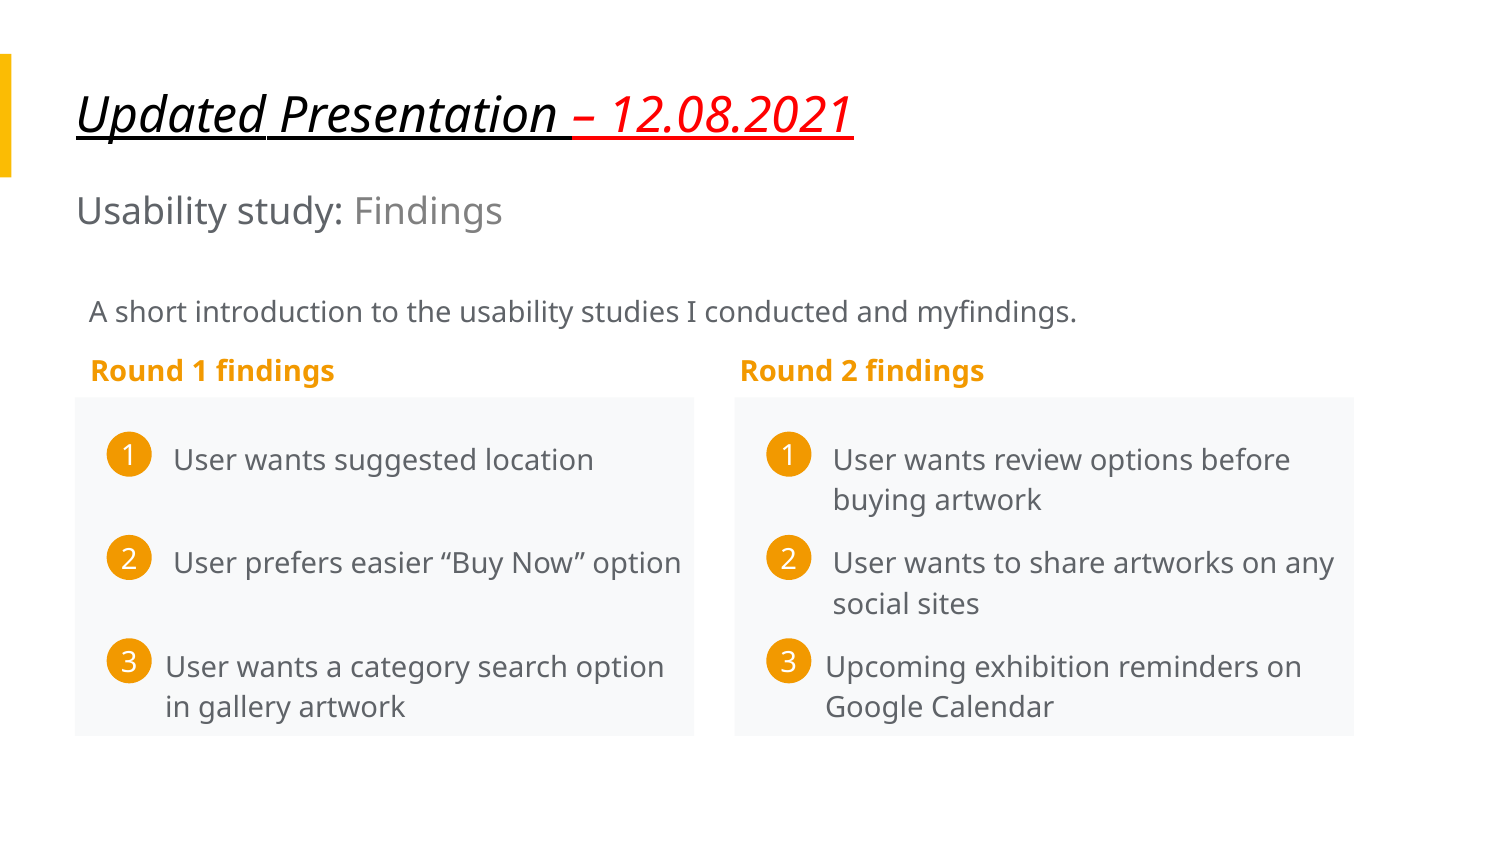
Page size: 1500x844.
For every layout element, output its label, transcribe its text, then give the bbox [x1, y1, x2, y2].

text_box Round 2 findings [724, 331, 1272, 402]
text_box Upcoming exhibition reminders on Google Calendar [809, 627, 1358, 739]
text_box 1 [766, 431, 812, 477]
text_box [734, 397, 1354, 736]
text_box User wants to share artworks on any social sites [817, 524, 1365, 635]
text_box User wants review options before buying artwork [817, 421, 1365, 524]
text_box [74, 397, 695, 736]
text_box 2 [106, 534, 152, 580]
text_box A short introduction to the usability studies I conducted and myfindings. [88, 273, 1381, 384]
text_box User prefers easier “Buy Now” option [158, 524, 706, 595]
text_box 3 [766, 638, 812, 684]
text_box 2 [766, 534, 812, 580]
text_box 1 [106, 431, 152, 477]
text_box Updated Presentation – 12.08.2021 Usability study: Findings [75, 67, 1394, 247]
text_box User wants suggested location [158, 421, 706, 492]
text_box Round 1 findings [74, 331, 623, 397]
text_box User wants a category search option in gallery artwork [150, 627, 698, 739]
text_box 3 [106, 638, 152, 684]
